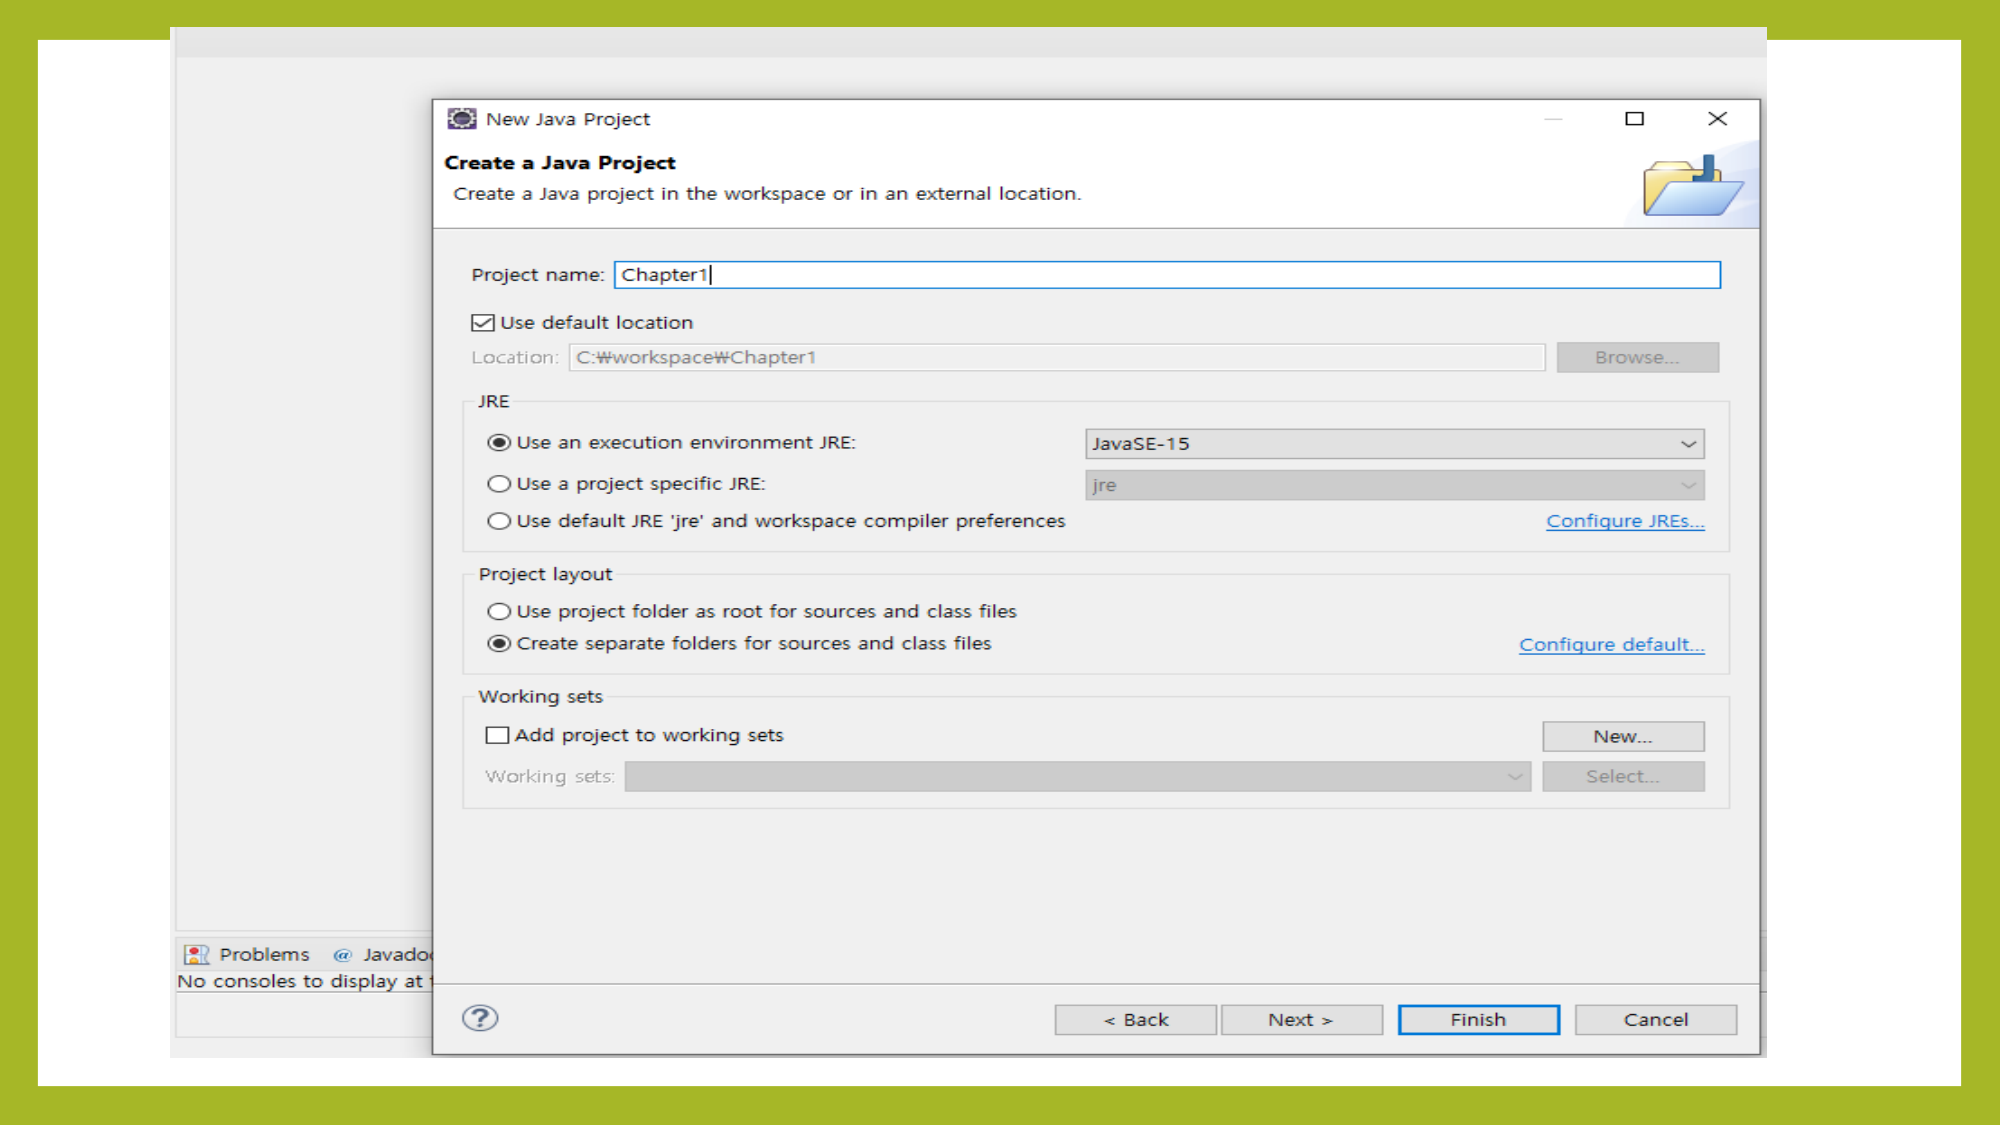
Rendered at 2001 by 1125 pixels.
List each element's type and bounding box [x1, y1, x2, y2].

picture [170, 27, 1767, 1058]
